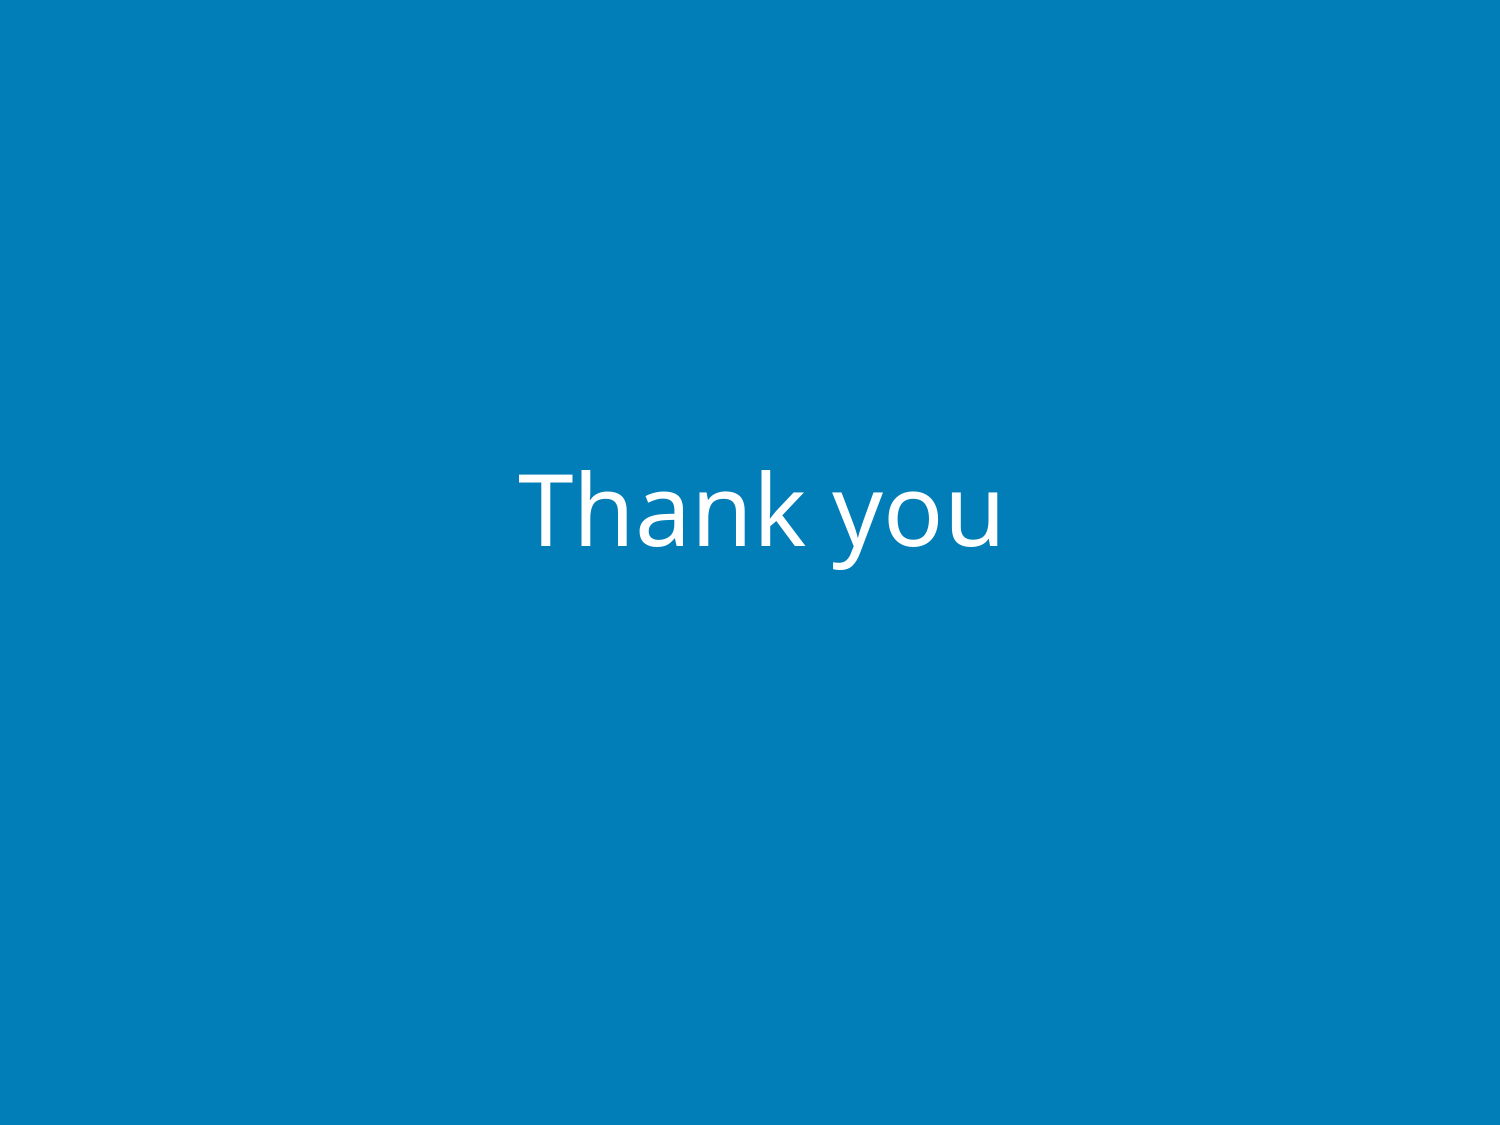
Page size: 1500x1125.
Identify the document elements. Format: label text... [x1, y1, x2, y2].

title Thank you [75, 387, 1450, 625]
